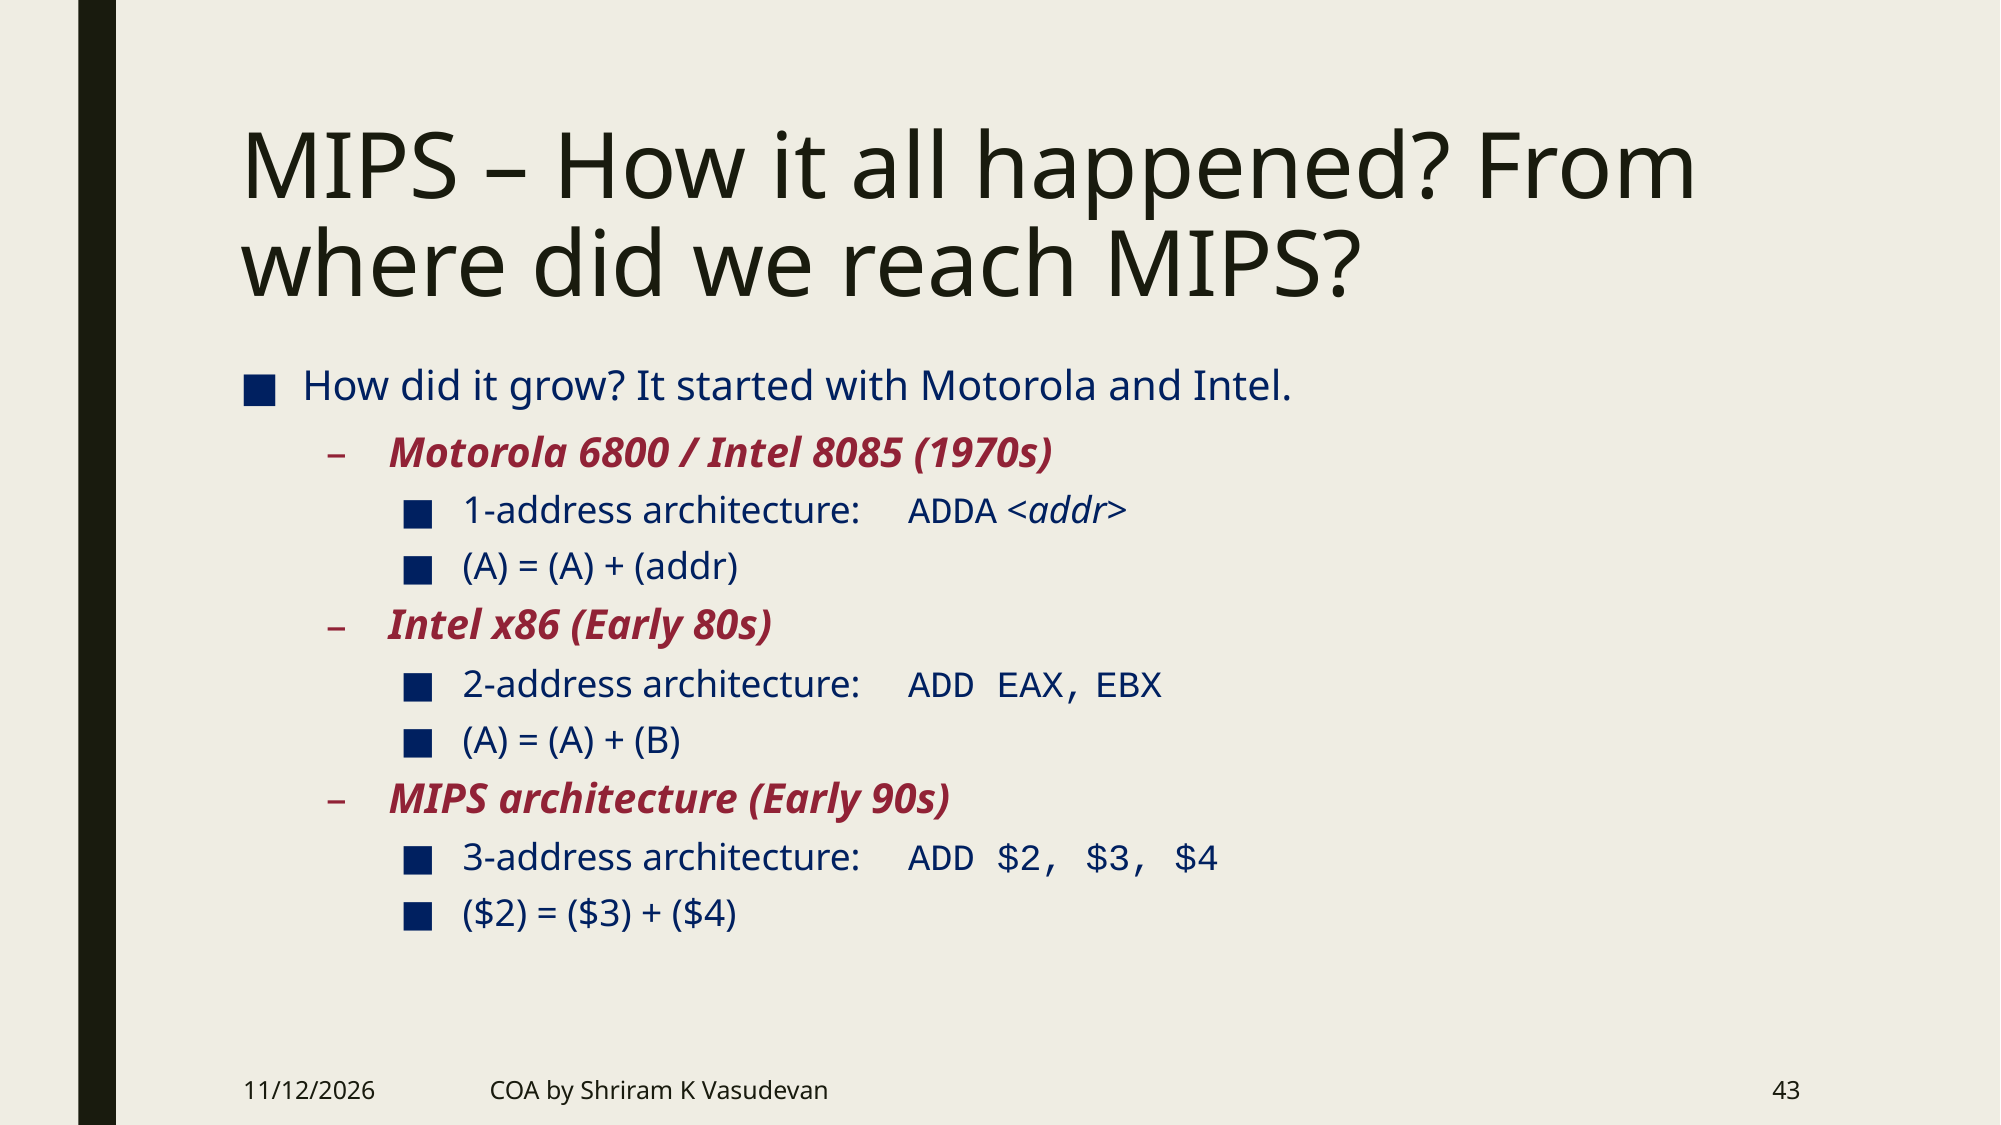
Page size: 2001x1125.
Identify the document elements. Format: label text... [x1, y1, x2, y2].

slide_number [228, 1058, 426, 1125]
slide_number 43 [1553, 1058, 1816, 1125]
title MIPS – How it all happened? From where did we reach MIPS? [225, 112, 1800, 356]
list How did it grow? It started with Motorola and Intel. Motorola 6800 / Intel 8085 (1970s) 1-address architecture: ADDA <addr> (A) = (A) + (addr) Intel x86 (Early 80s) 2-address architecture: ADD EAX, EBX (A) = (A) + (B) MIPS architecture (Early 90s) 3-address architecture: ADD $2, $3, $4 ($2) = ($3) + ($4) [225, 356, 1800, 944]
footer COA by Shriram K Vasudevan [474, 1058, 1505, 1125]
